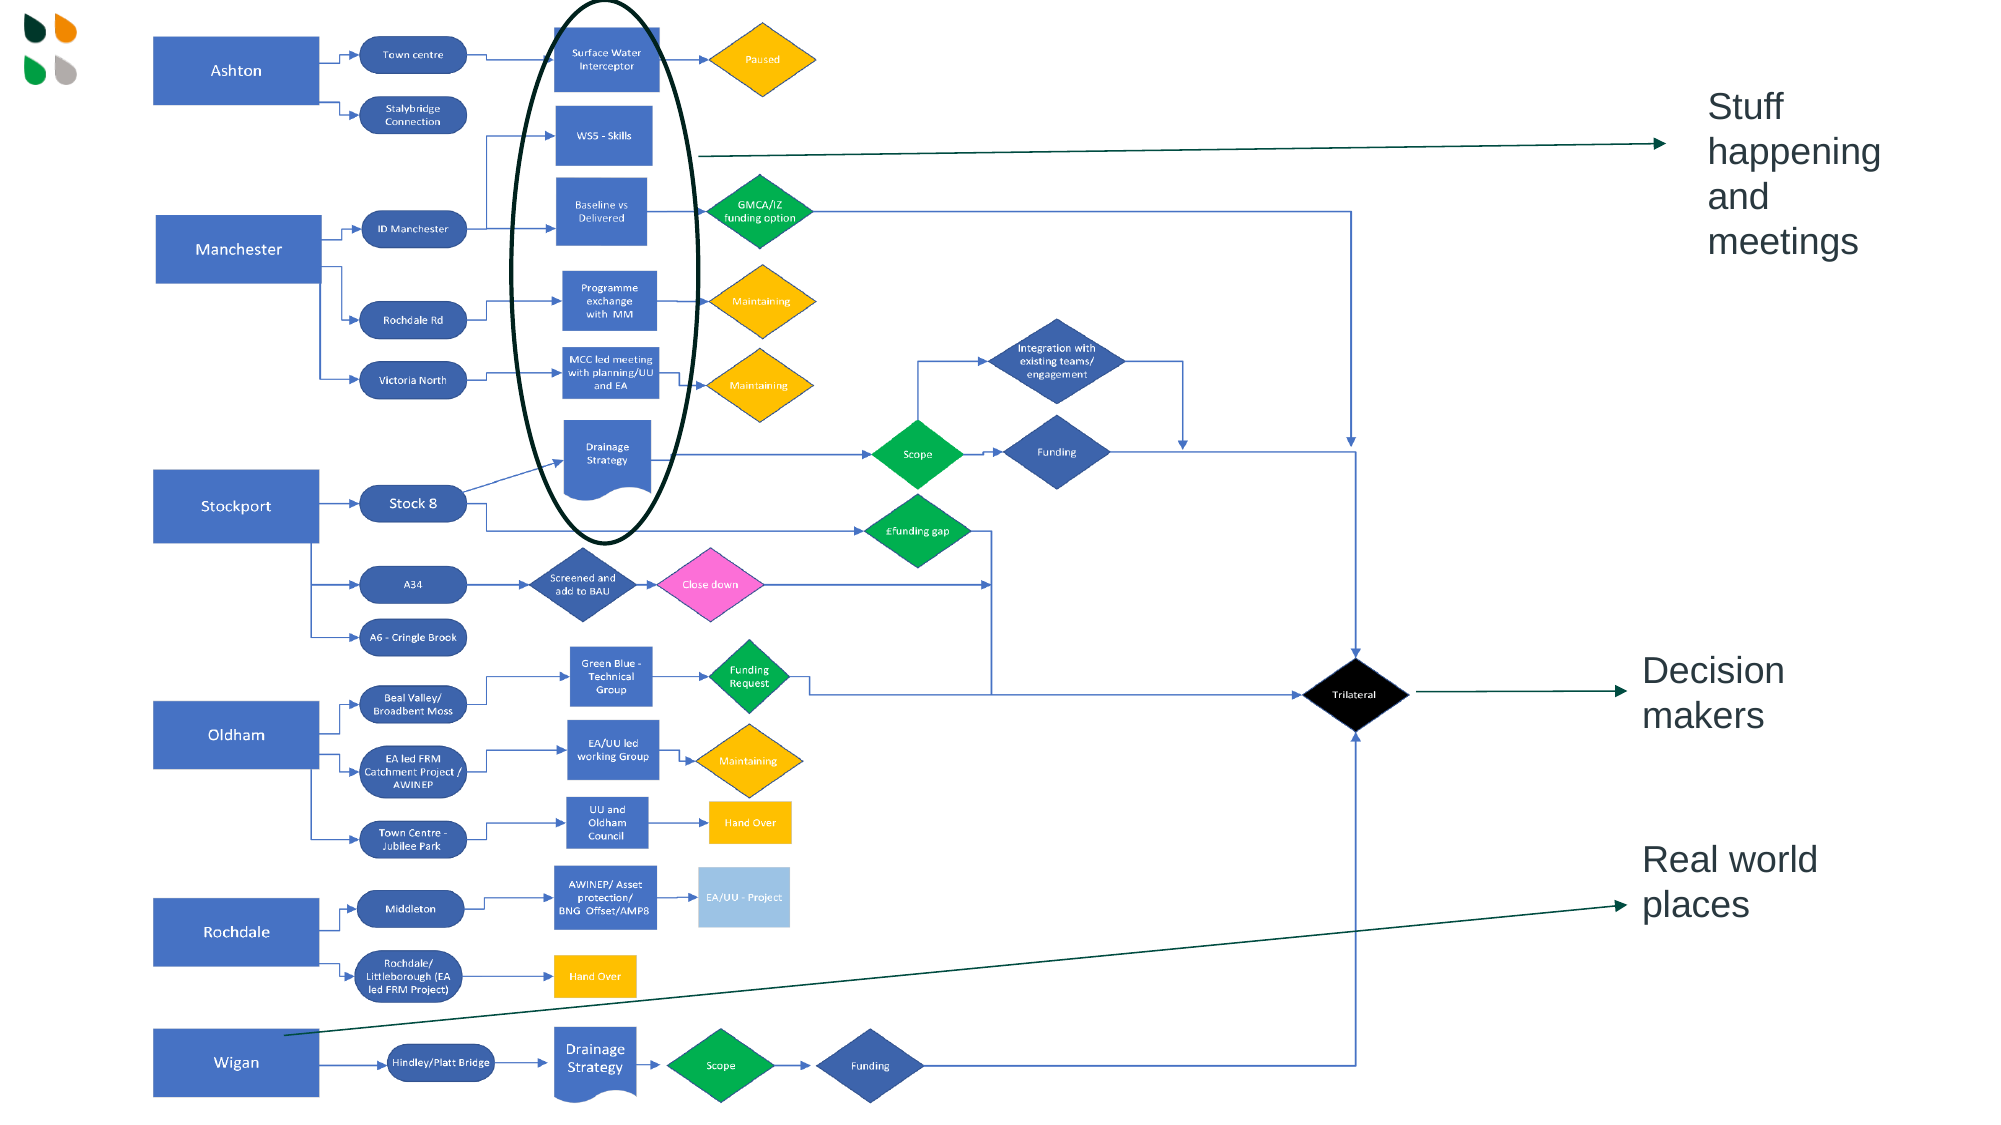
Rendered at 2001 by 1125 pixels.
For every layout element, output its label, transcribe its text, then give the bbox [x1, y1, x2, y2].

text_box Real world places [1627, 827, 1839, 933]
text_box Decision makers [1627, 638, 1876, 744]
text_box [698, 143, 1667, 157]
text_box Stuff happening and meetings [1692, 74, 1942, 270]
picture [24, 13, 77, 85]
picture [145, 15, 1417, 1110]
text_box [283, 904, 1628, 1036]
text_box [573, 0, 637, 13]
